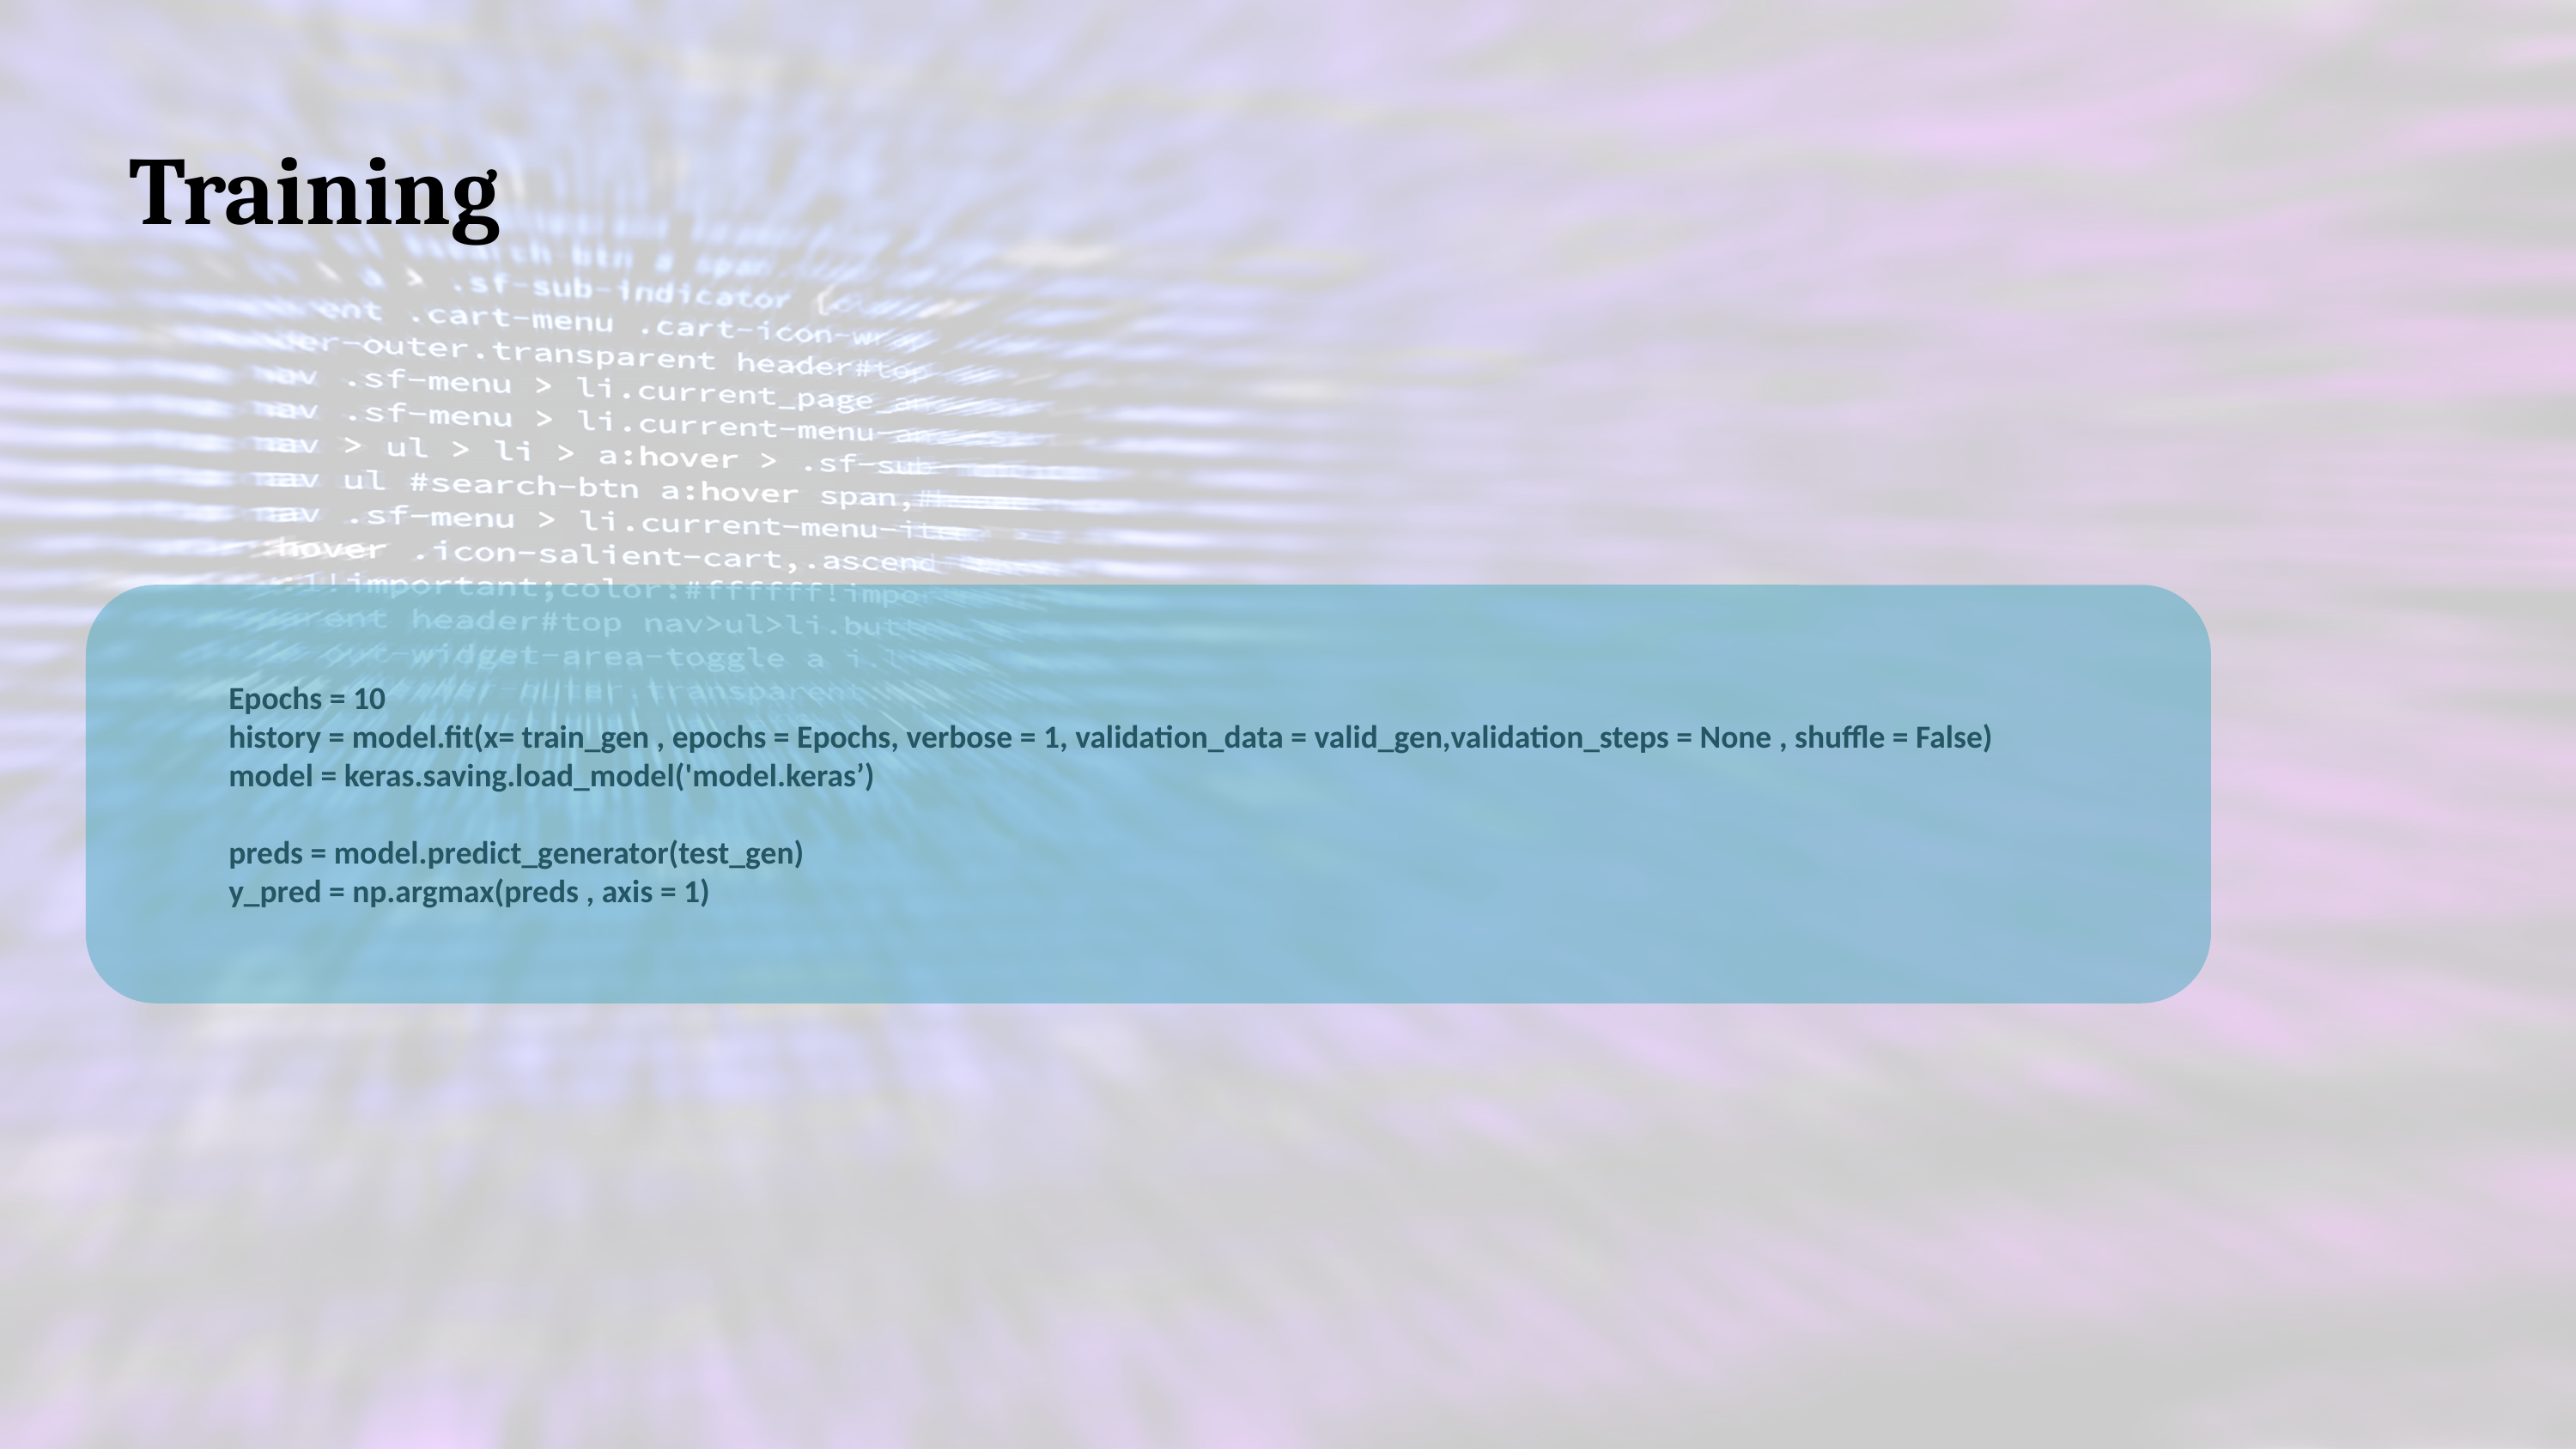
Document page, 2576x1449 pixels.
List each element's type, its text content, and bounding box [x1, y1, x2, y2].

text_box [83, 583, 2214, 1005]
text_box Training [128, 13, 2576, 244]
